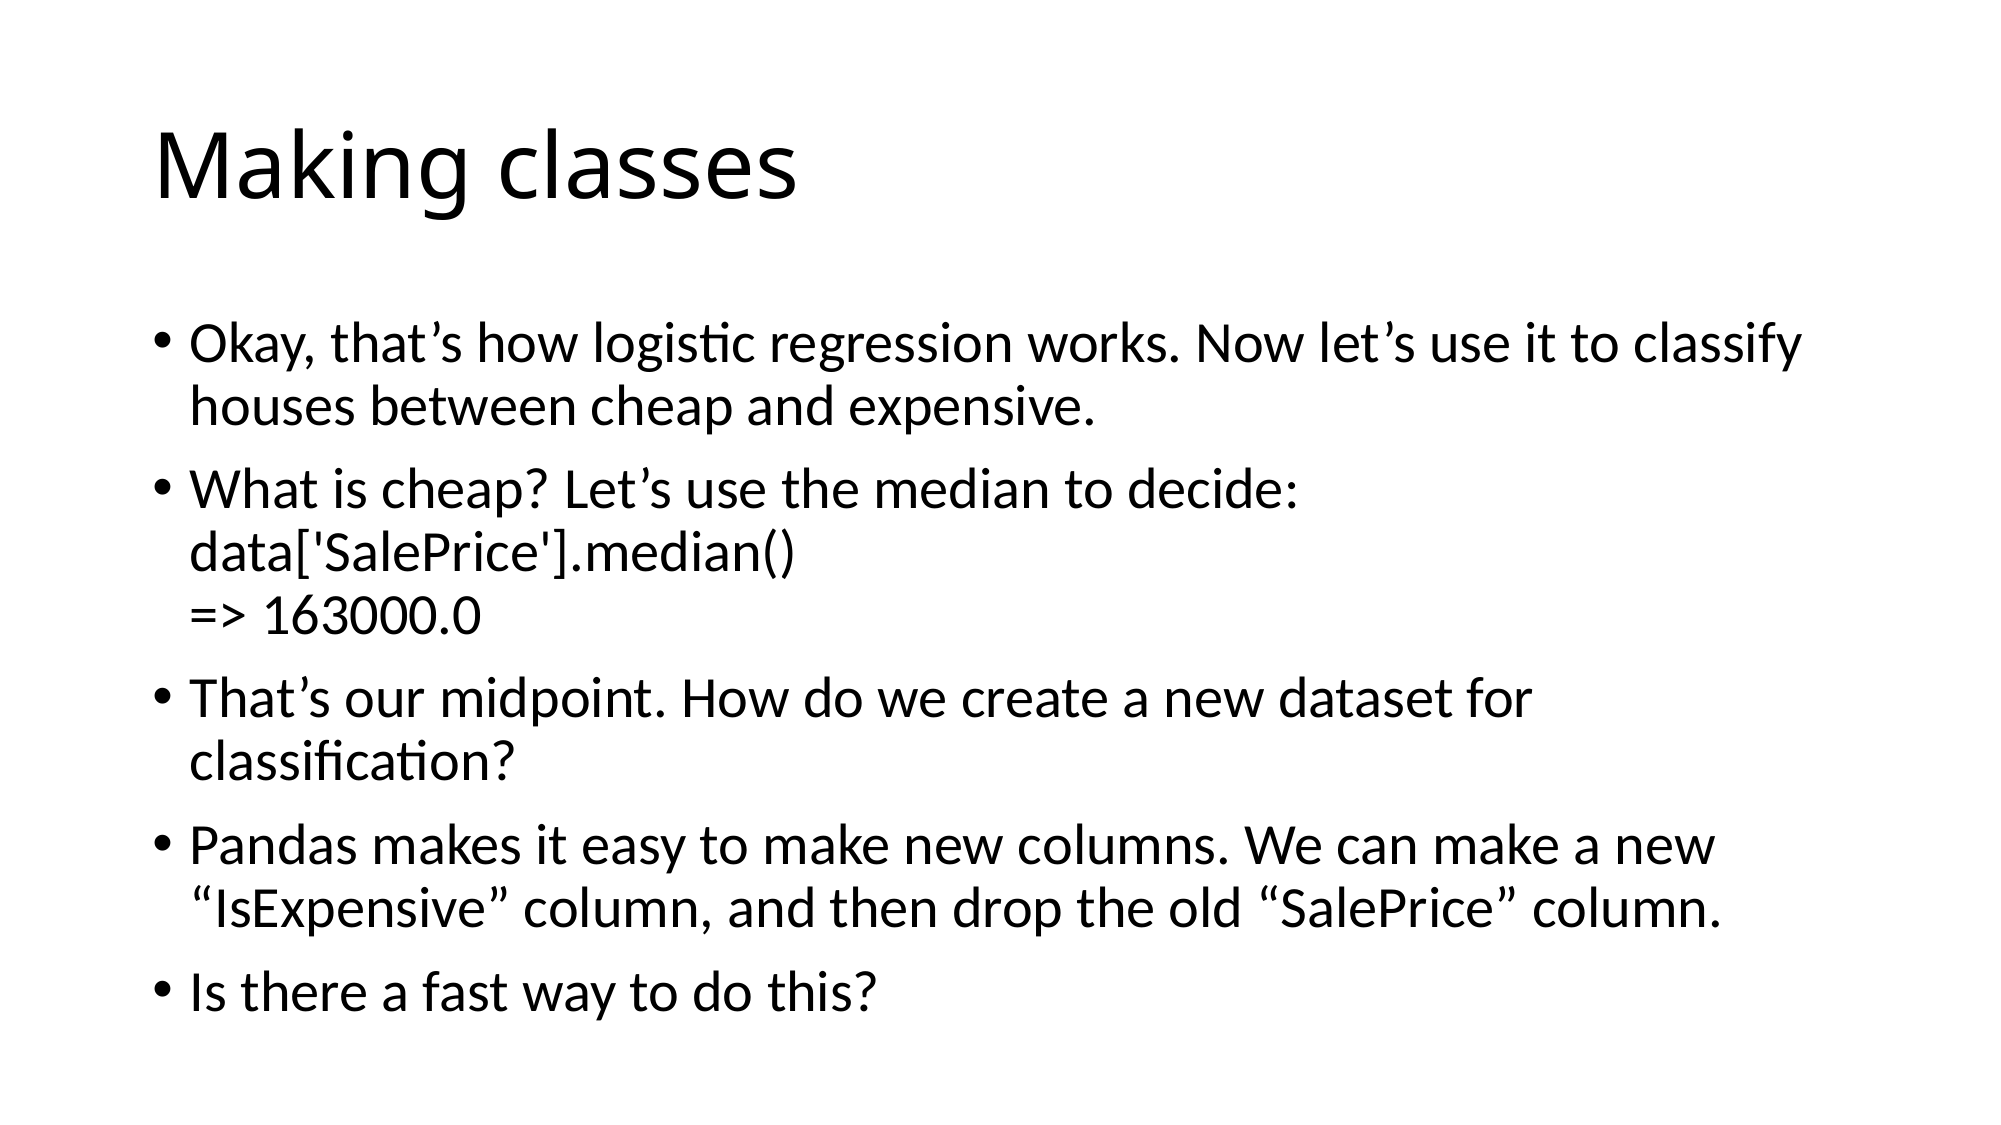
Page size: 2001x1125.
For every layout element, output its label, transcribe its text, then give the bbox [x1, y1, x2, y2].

title Making classes [137, 59, 1863, 278]
list Okay, that’s how logistic regression works. Now let’s use it to classify houses between cheap and expensive. What is cheap? Let’s use the median to decide: data['SalePrice'].median() => 163000.0 That’s our midpoint. How do we create a new dataset for classification? Pandas makes it easy to make new columns. We can make a new “IsExpensive” column, and then drop the old “SalePrice” column. Is there a fast way to do this? [137, 304, 1863, 1100]
